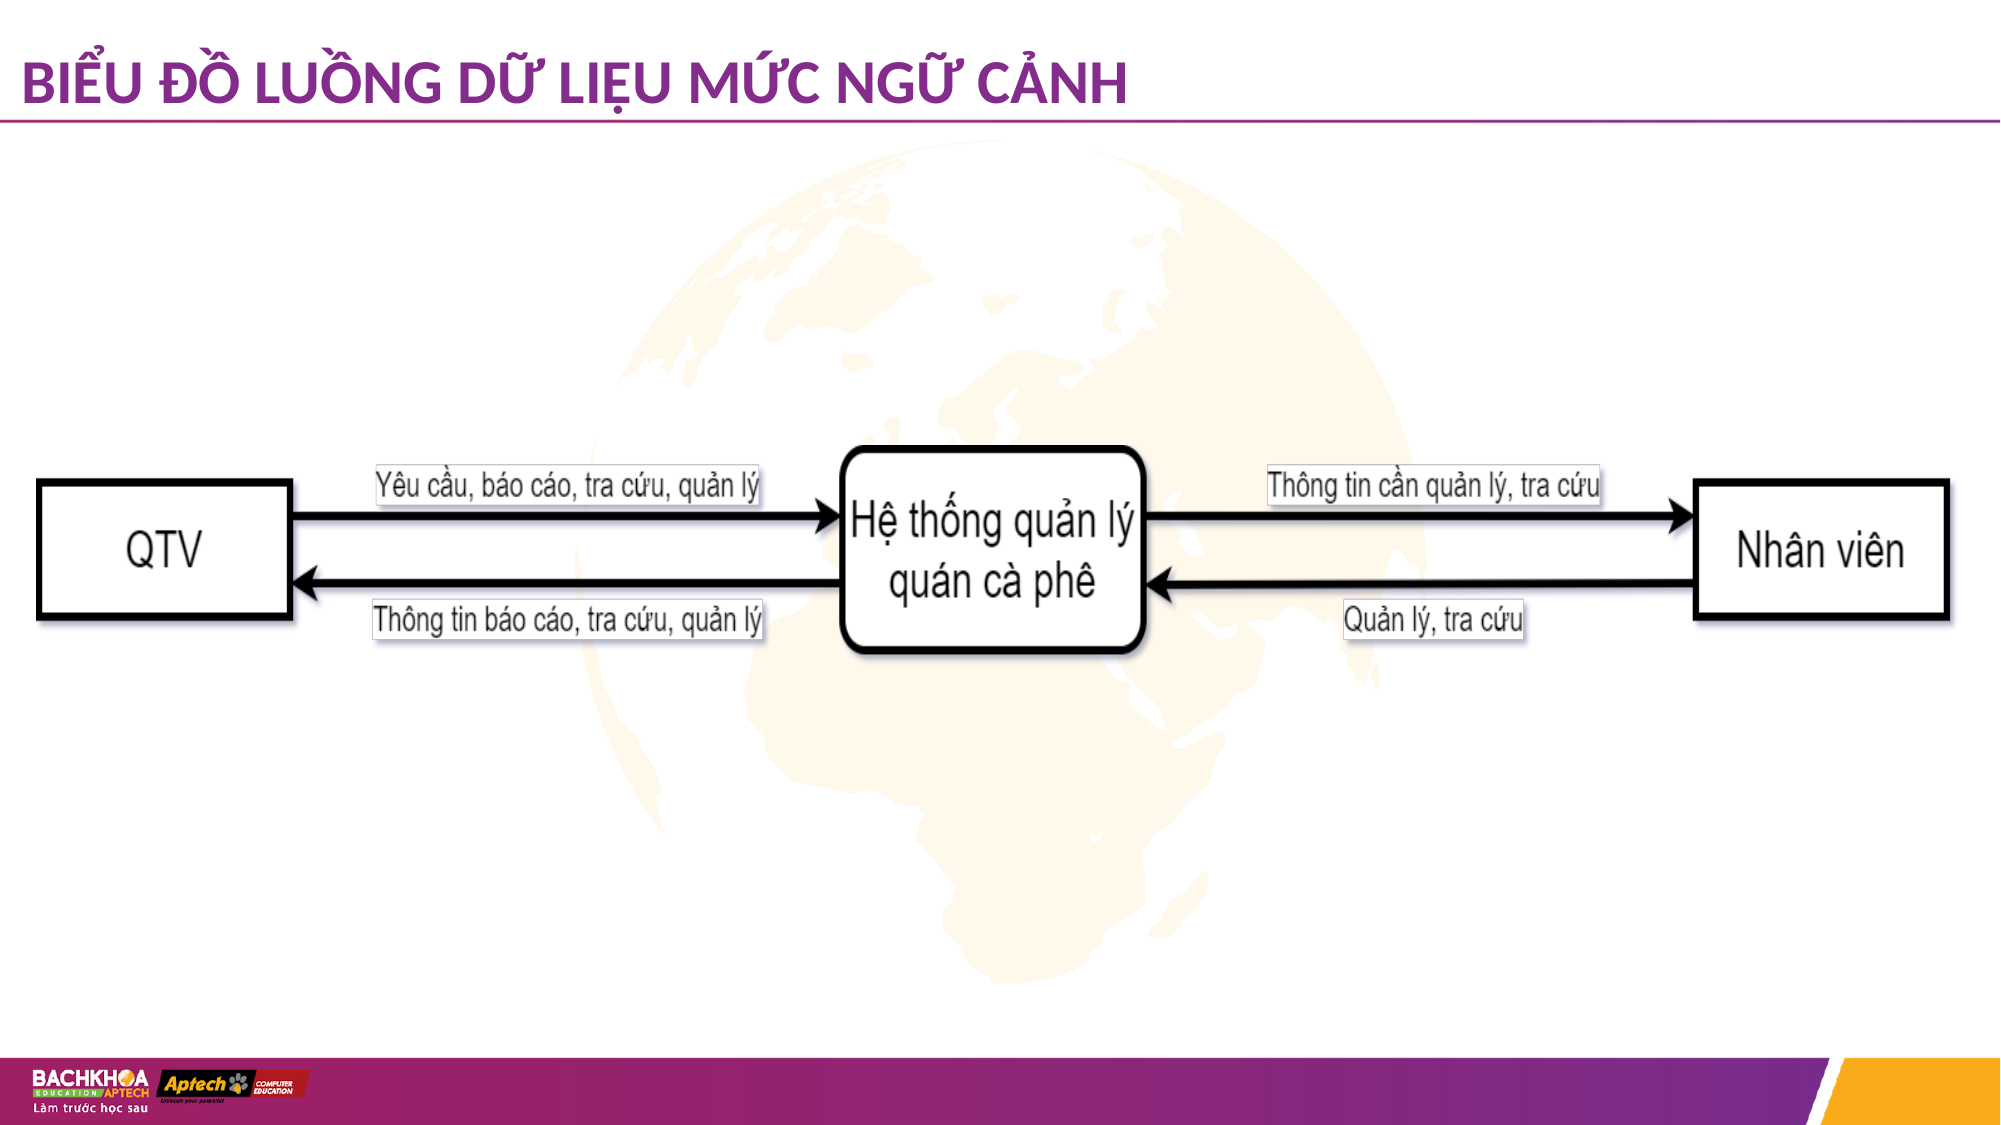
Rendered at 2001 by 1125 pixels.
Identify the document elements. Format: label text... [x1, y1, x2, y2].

picture [0, 0, 2001, 1125]
title BIỂU ĐỒ LUỒNG DỮ LIỆU MỨC NGỮ CẢNH [6, 0, 1732, 168]
